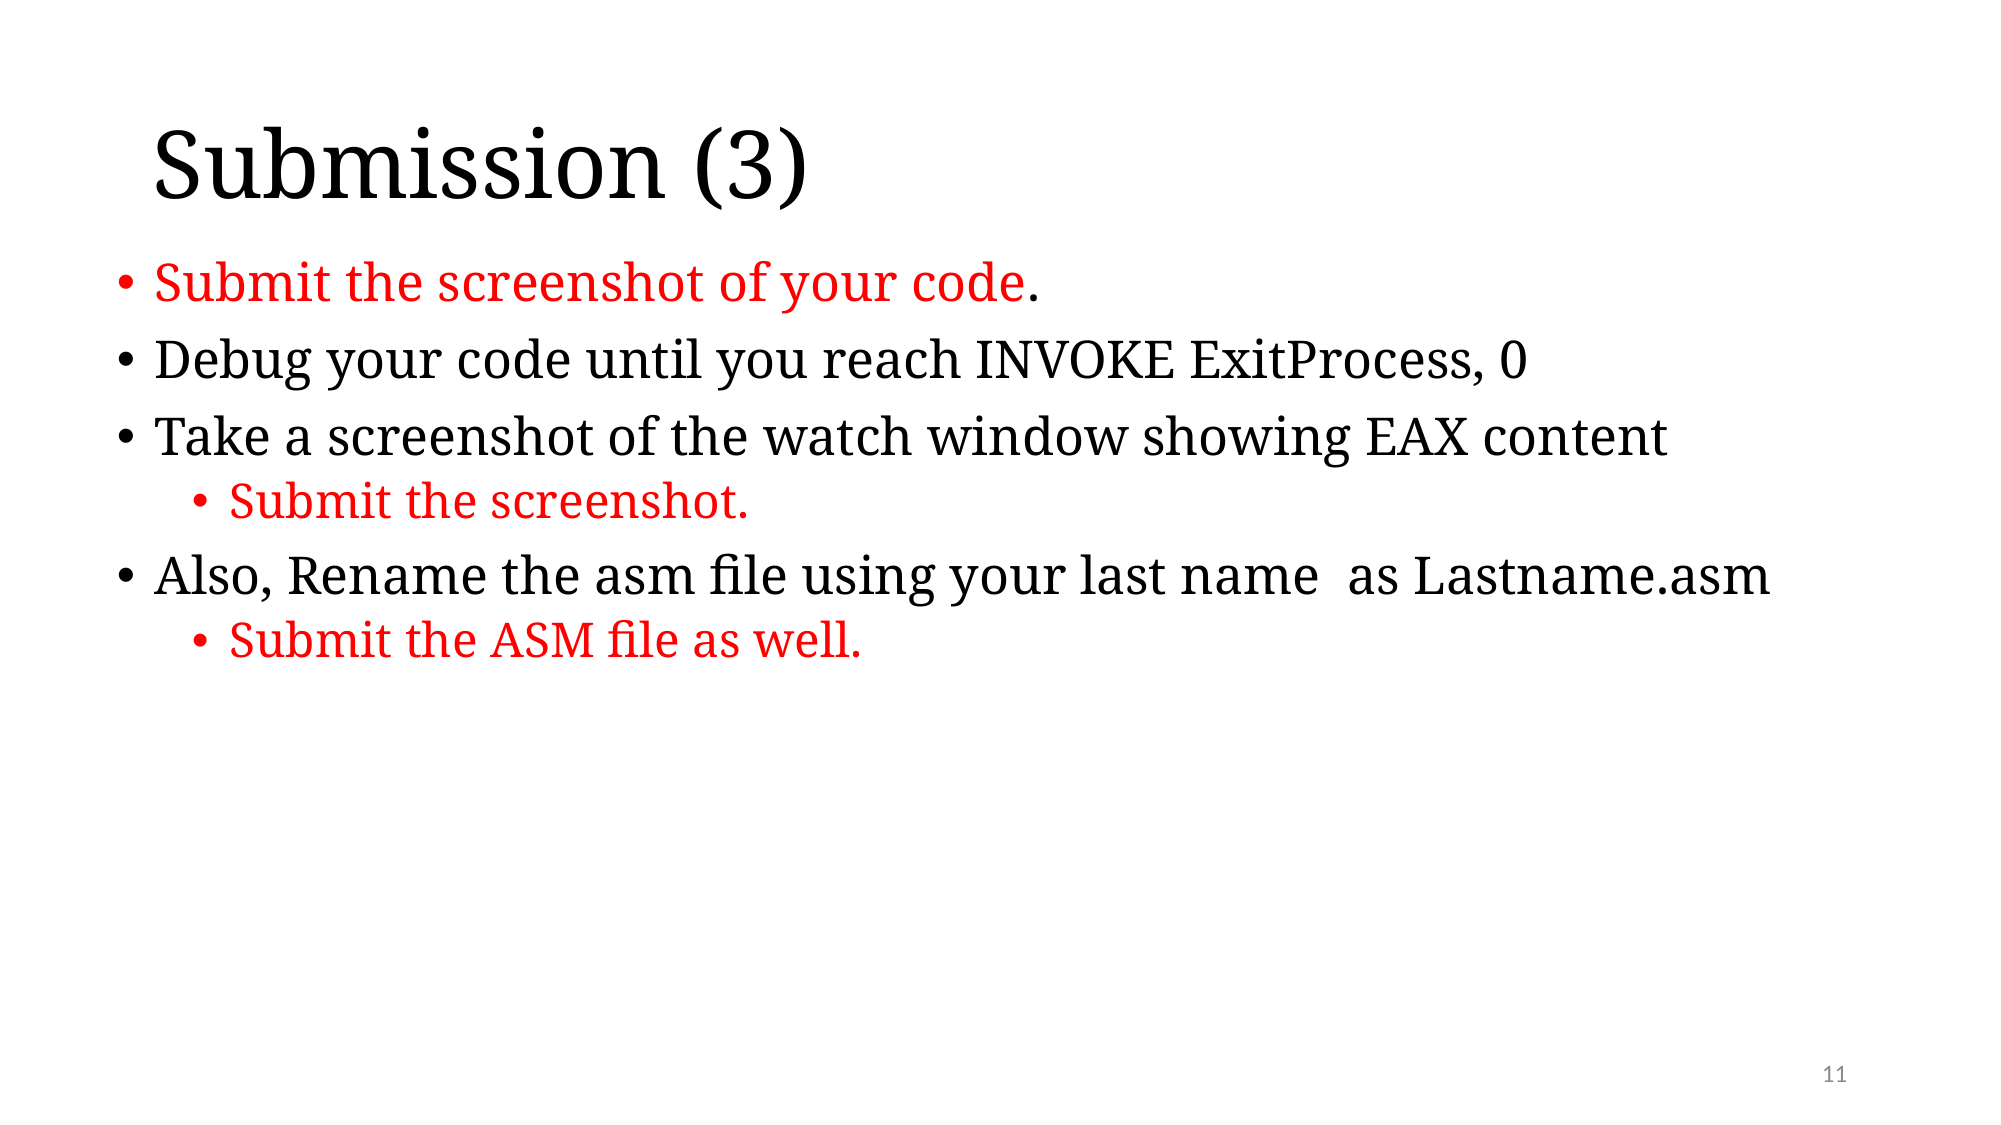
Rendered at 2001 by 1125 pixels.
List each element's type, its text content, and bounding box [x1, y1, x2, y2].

list Submit the screenshot of your code. Debug your code until you reach INVOKE ExitProcess, 0 Take a screenshot of the watch window showing EAX content Submit the screenshot. Also, Rename the asm file using your last name as Lastname.asm Submit the ASM file as well. [101, 249, 1863, 1014]
slide_number 11 [1412, 1042, 1863, 1103]
title Submission (3) [137, 59, 1863, 249]
